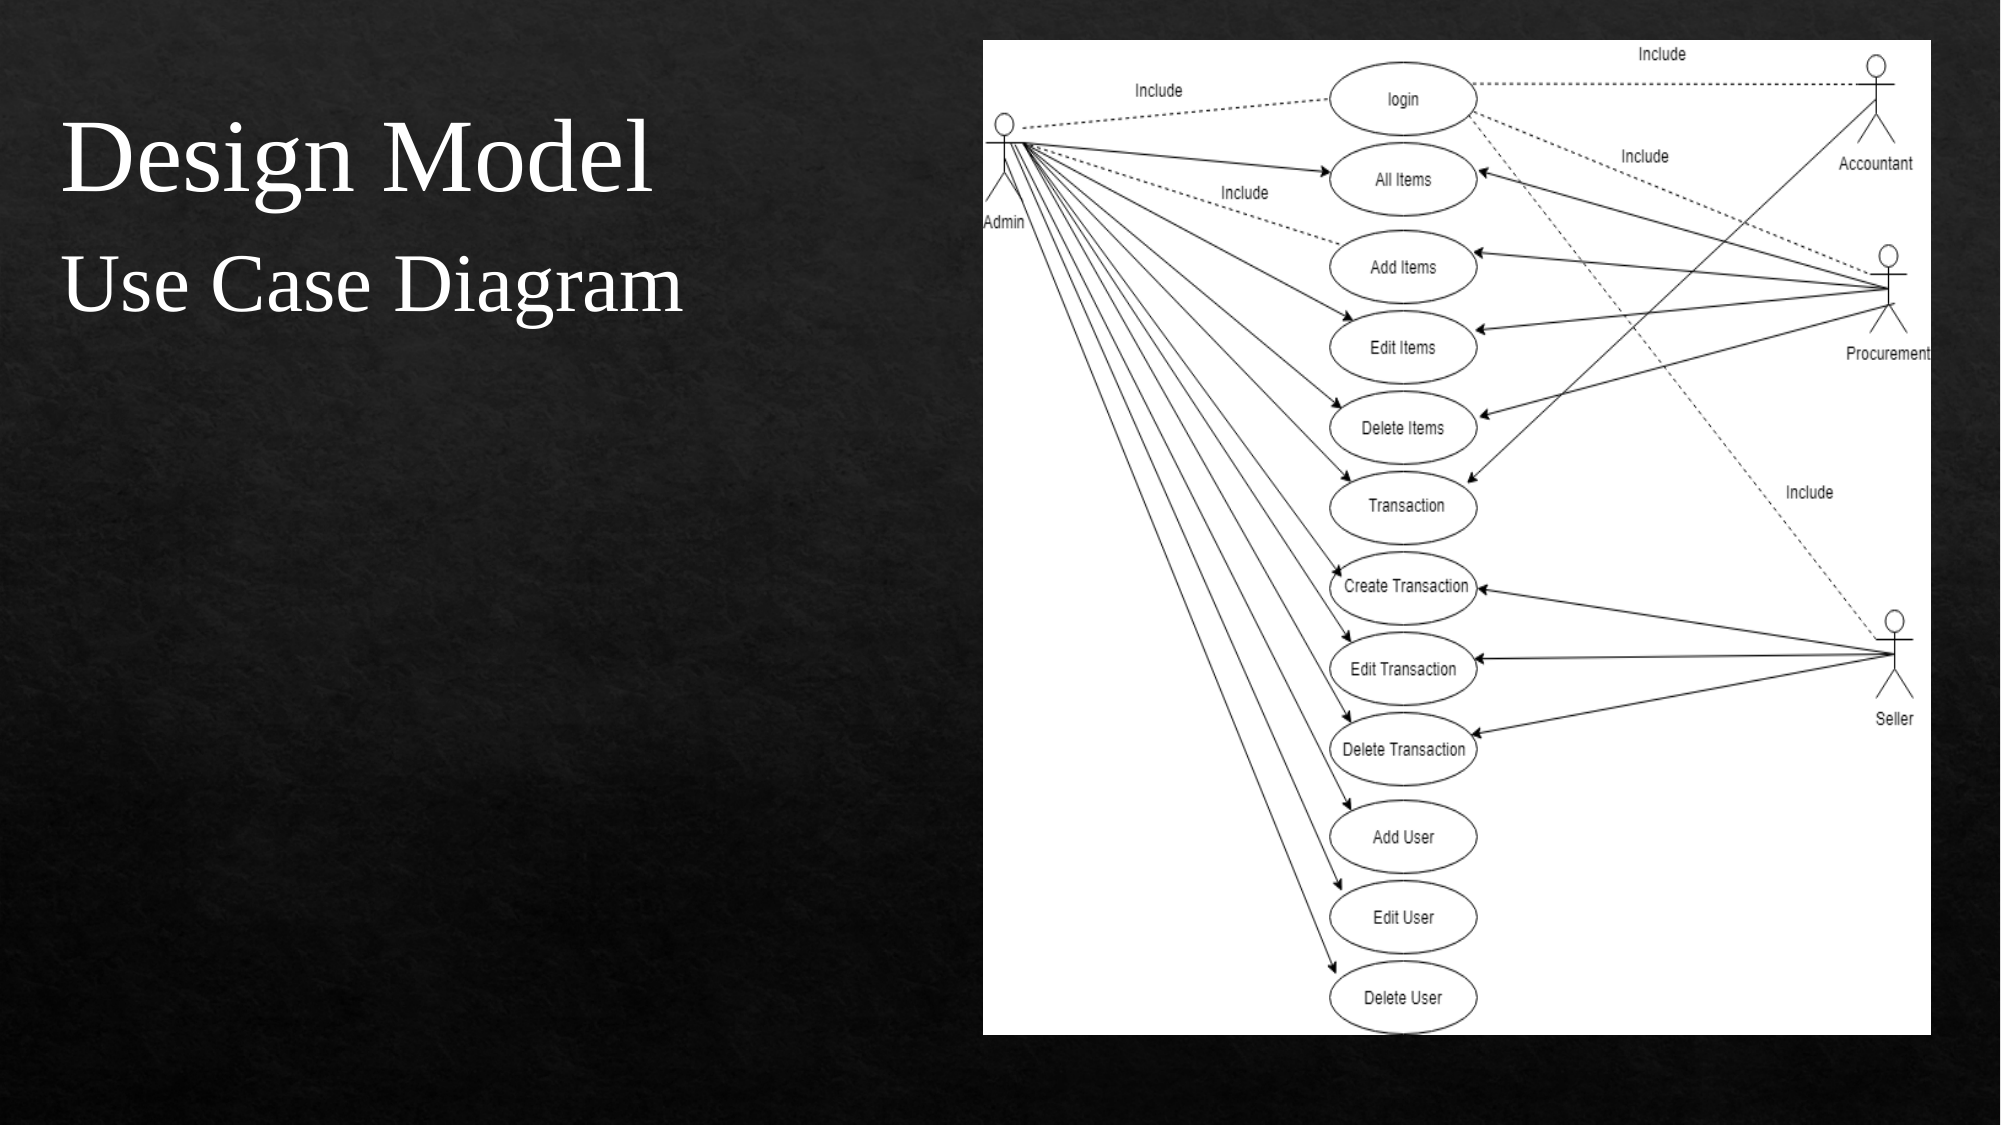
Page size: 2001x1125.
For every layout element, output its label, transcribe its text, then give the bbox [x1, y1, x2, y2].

picture [983, 40, 1931, 1035]
text_box Design Model [46, 79, 680, 220]
text_box Use Case Diagram [46, 220, 713, 336]
